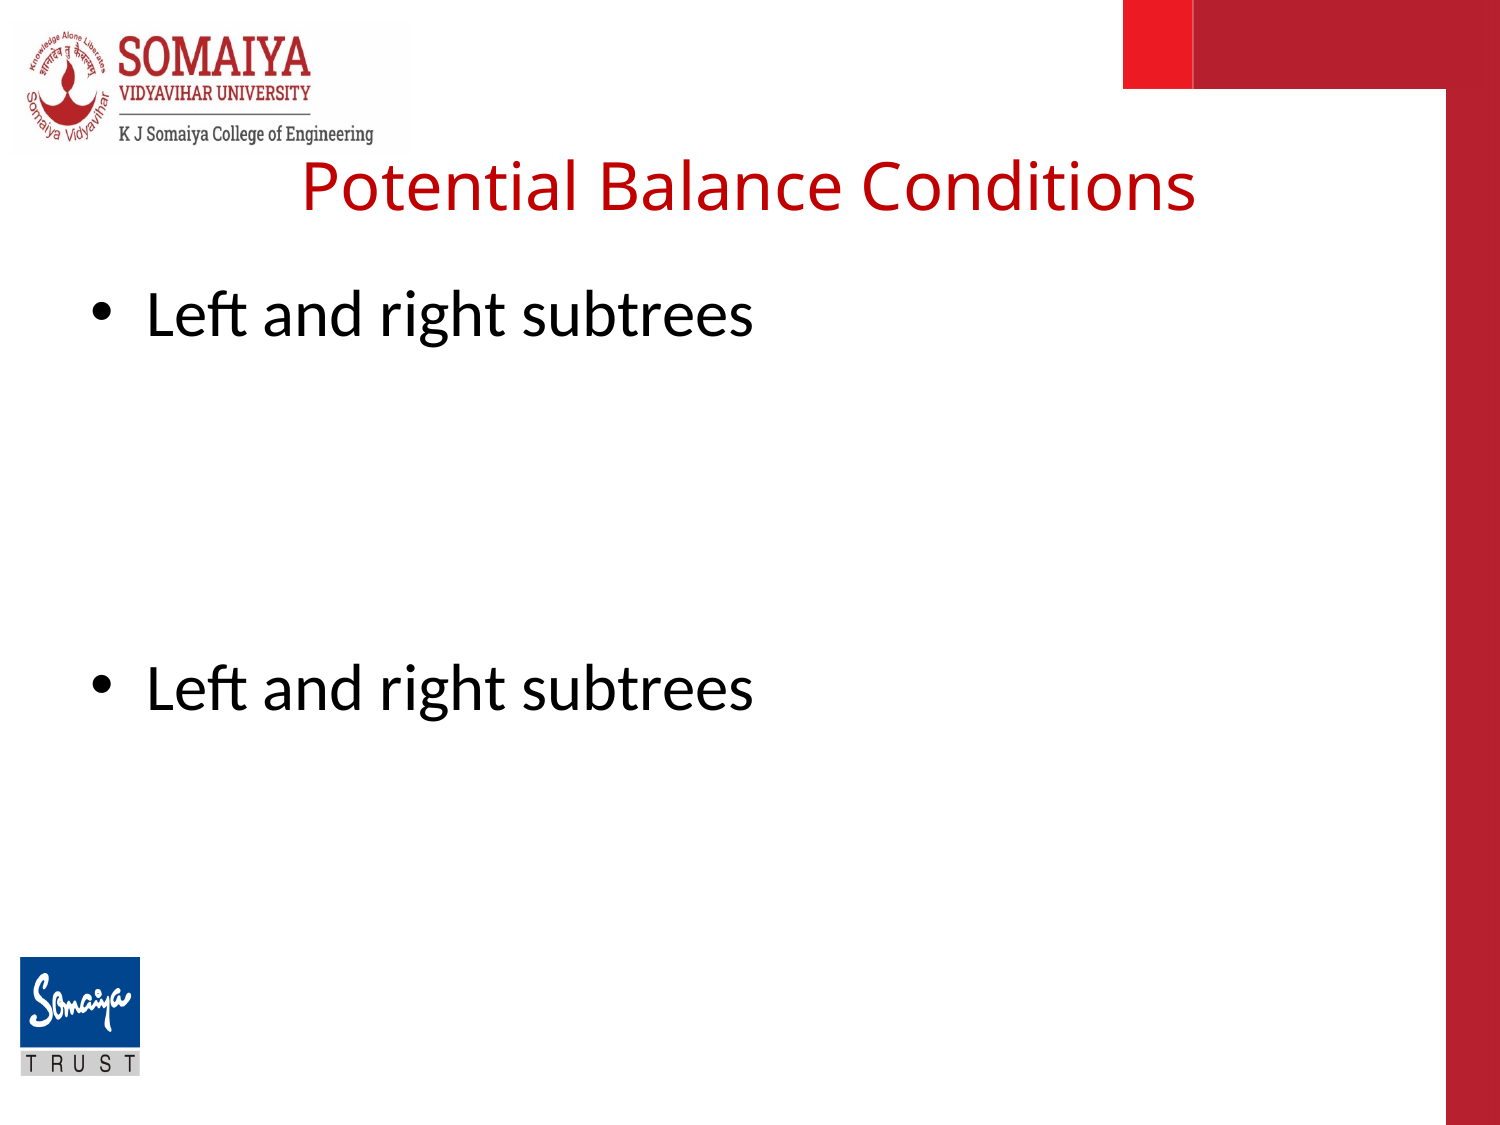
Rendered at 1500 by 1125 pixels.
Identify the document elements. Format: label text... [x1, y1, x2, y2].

title Potential Balance Conditions [20, 90, 1440, 278]
picture [1123, 0, 1500, 1125]
picture [11, 21, 412, 156]
picture [20, 956, 140, 1076]
list Left and right subtrees Left and right subtrees [75, 278, 1425, 1005]
